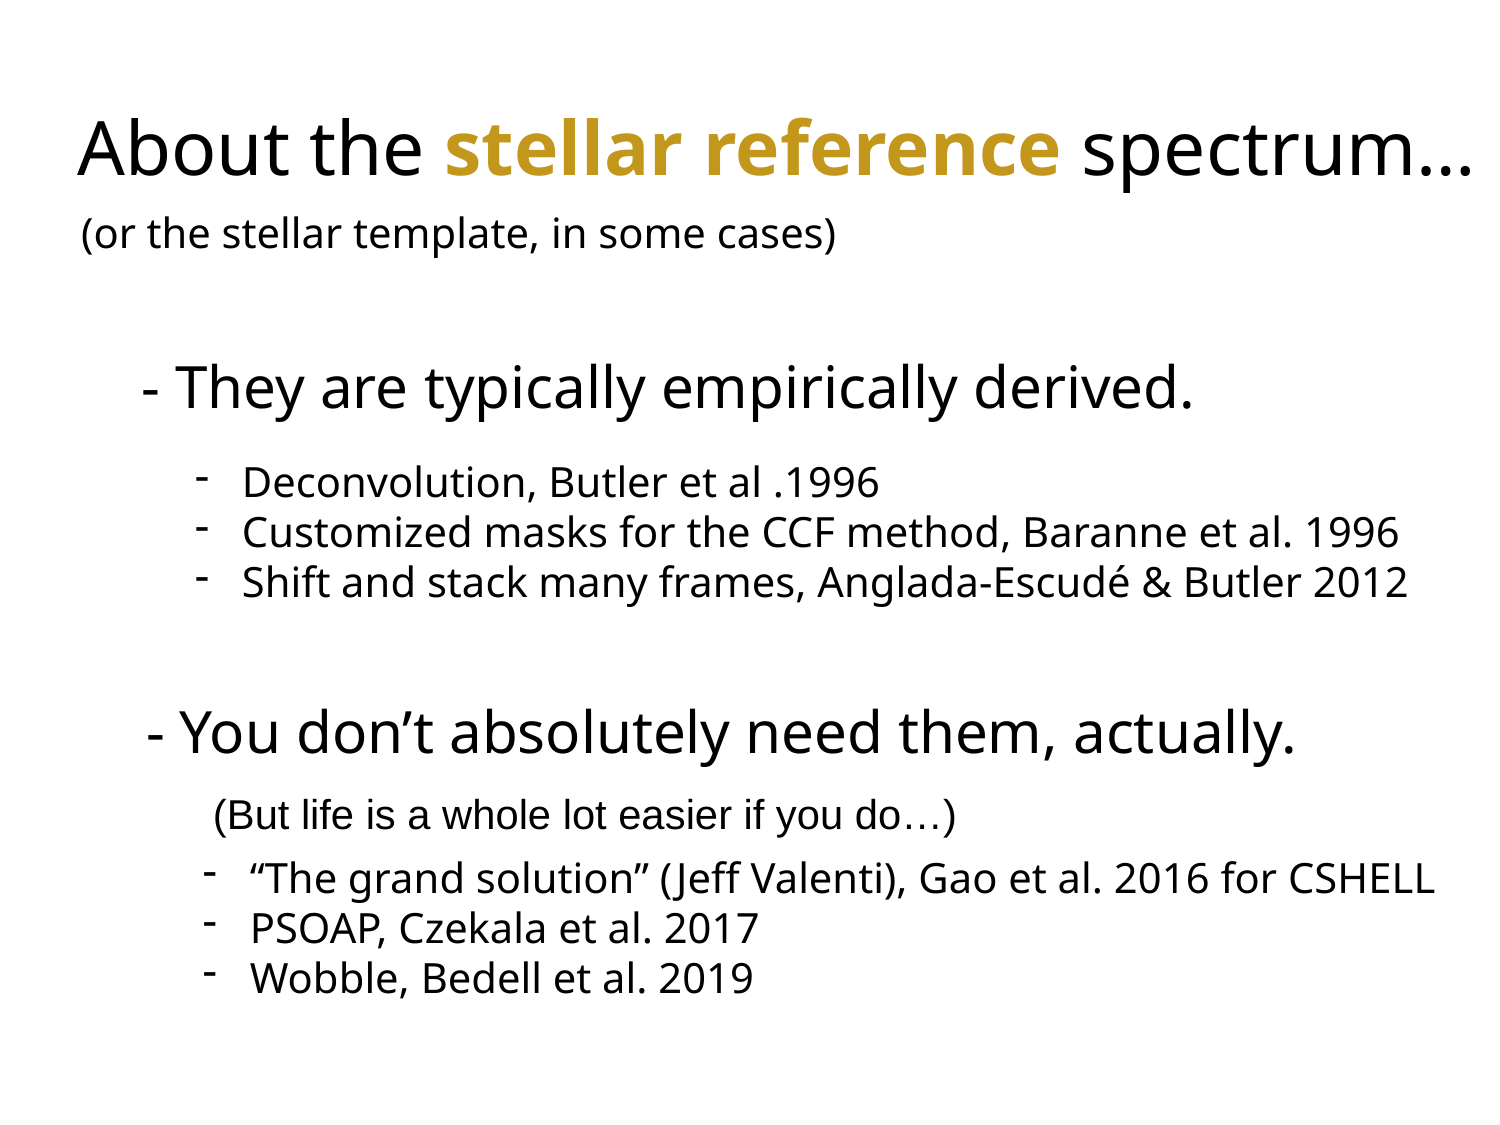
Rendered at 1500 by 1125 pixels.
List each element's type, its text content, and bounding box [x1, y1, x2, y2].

text_box Deconvolution, Butler et al .1996 Customized masks for the CCF method, Baranne et al. 1996 Shift and stack many frames, Anglada-Escudé & Butler 2012 [180, 448, 1425, 614]
text_box (But life is a whole lot easier if you do…) [198, 780, 973, 845]
text_box “The grand solution” (Jeff Valenti), Gao et al. 2016 for CSHELL PSOAP, Czekala et al. 2017 Wobble, Bedell et al. 2019 [188, 844, 1451, 1010]
text_box - They are typically empirically derived. [126, 342, 1211, 428]
text_box - You don’t absolutely need them, actually. [131, 687, 1312, 773]
text_box About the stellar reference spectrum… [62, 93, 1491, 199]
text_box (or the stellar template, in some cases) [66, 199, 852, 265]
